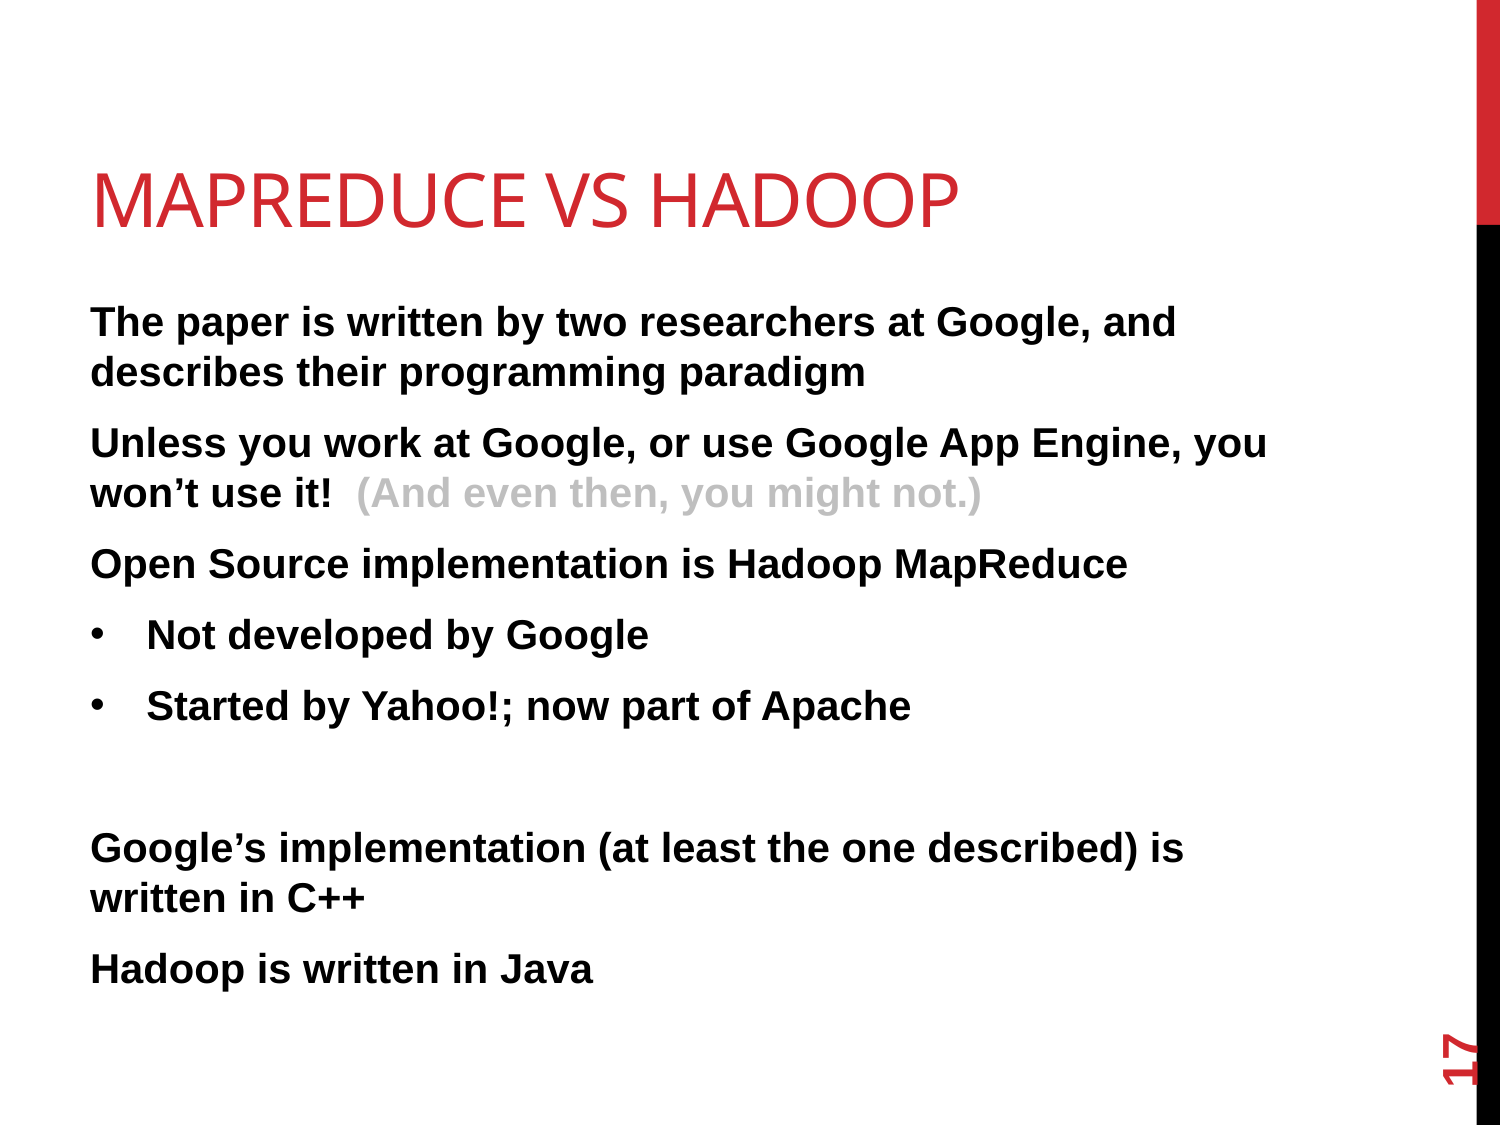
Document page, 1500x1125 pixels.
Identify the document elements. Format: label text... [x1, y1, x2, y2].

list The paper is written by two researchers at Google, and describes their programming paradigm Unless you work at Google, or use Google App Engine, you won’t use it! (And even then, you might not.) Open Source implementation is Hadoop MapReduce Not developed by Google Started by Yahoo!; now part of Apache Google’s implementation (at least the one described) is written in C++ Hadoop is written in Java [75, 287, 1325, 1005]
title MapReduce vs Hadoop [75, 25, 1025, 250]
slide_number 17 [1427, 887, 1488, 1104]
